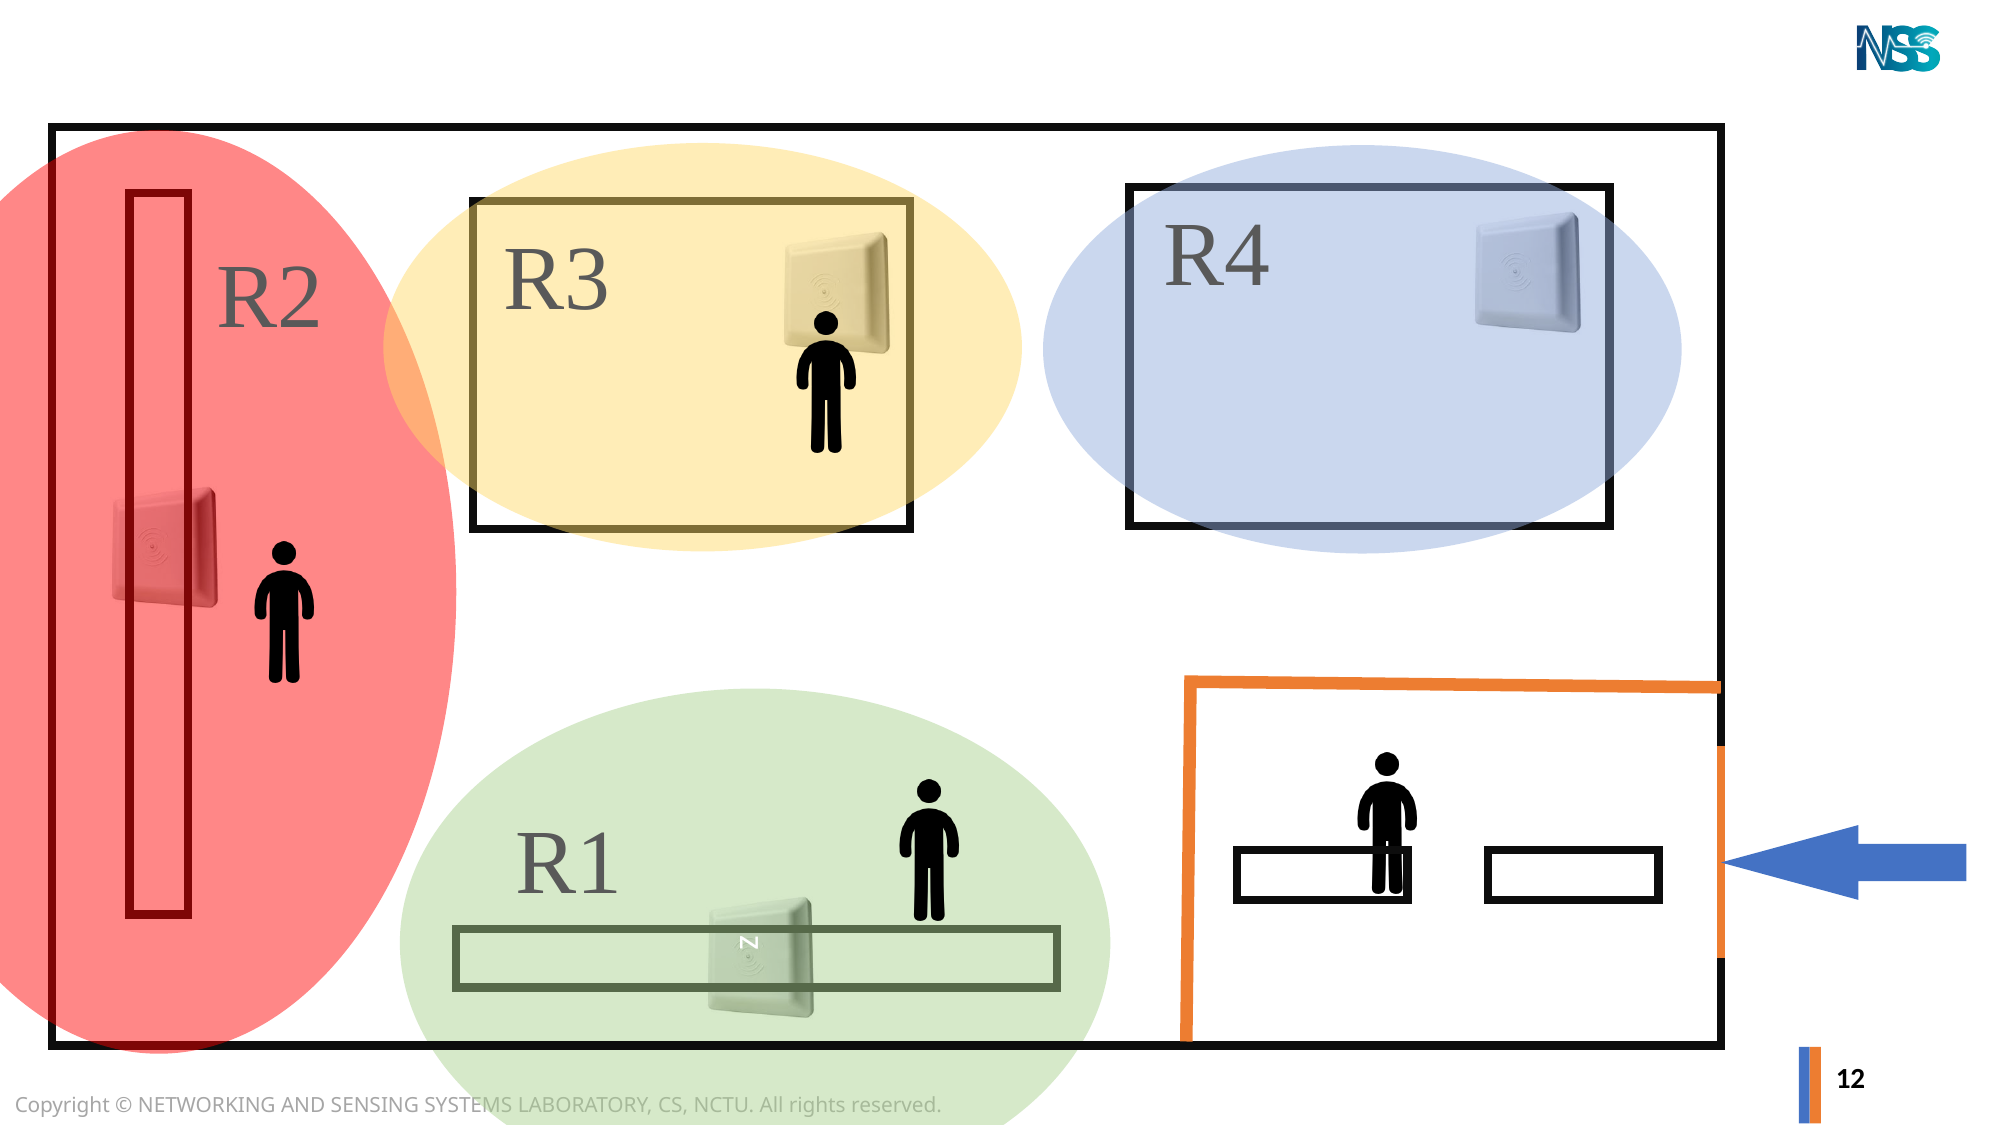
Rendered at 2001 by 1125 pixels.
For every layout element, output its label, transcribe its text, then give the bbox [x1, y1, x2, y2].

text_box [51, 127, 1721, 1046]
picture [755, 311, 897, 453]
picture [213, 541, 356, 683]
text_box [1184, 681, 1721, 688]
picture [1316, 752, 1458, 894]
text_box z [431, 1050, 1079, 1125]
text_box [1721, 823, 1968, 902]
picture [858, 779, 1000, 921]
text_box [0, 160, 51, 1024]
text_box [100, 1046, 217, 1055]
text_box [1186, 687, 1191, 1042]
picture [1849, 21, 1945, 80]
slide_number 12 [1821, 1045, 1945, 1106]
